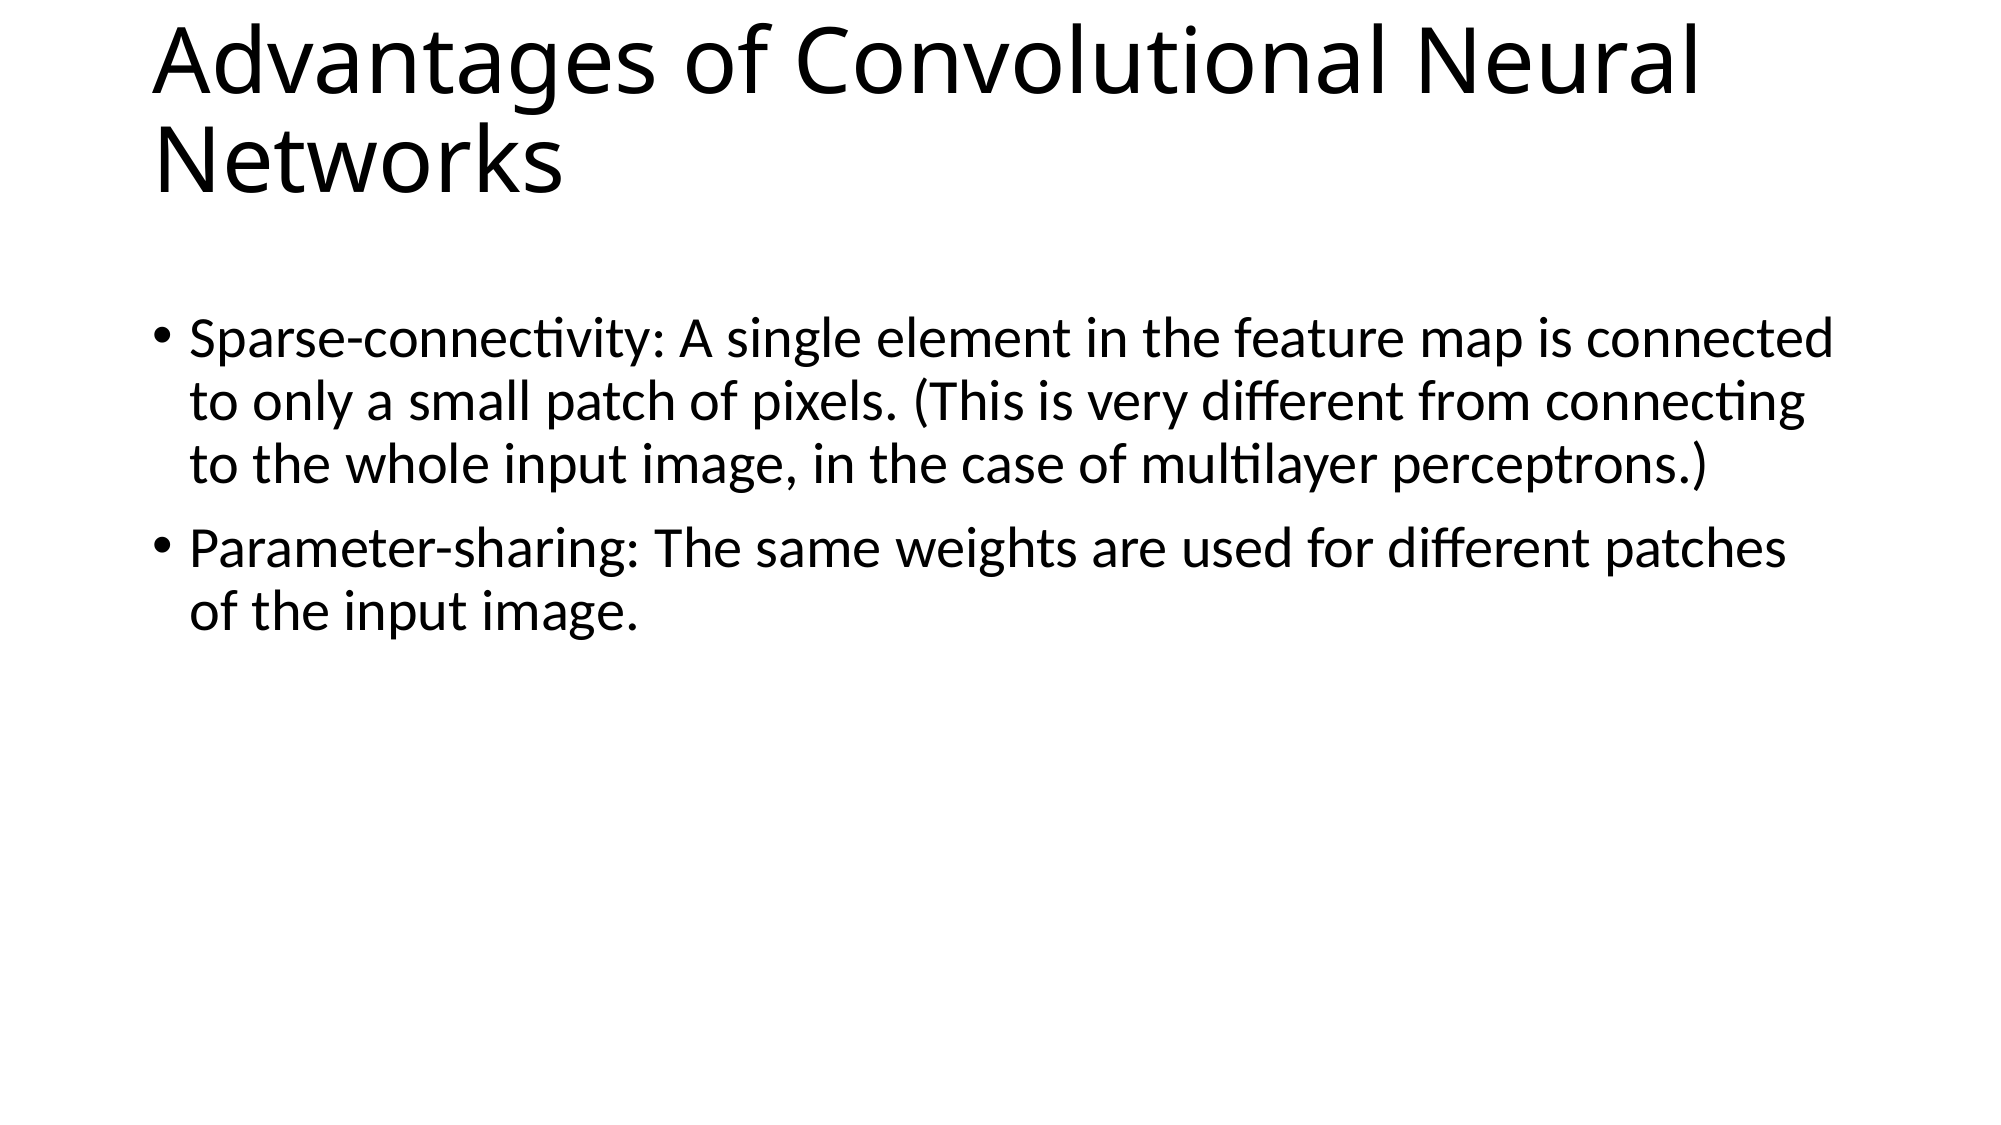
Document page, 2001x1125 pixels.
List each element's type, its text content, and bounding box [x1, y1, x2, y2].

list Sparse-connectivity: A single element in the feature map is connected to only a small patch of pixels. (This is very different from connecting to the whole input image, in the case of multilayer perceptrons.) Parameter-sharing: The same weights are used for different patches of the input image. [137, 299, 1863, 1014]
title Advantages of Convolutional Neural Networks [137, 59, 1863, 278]
